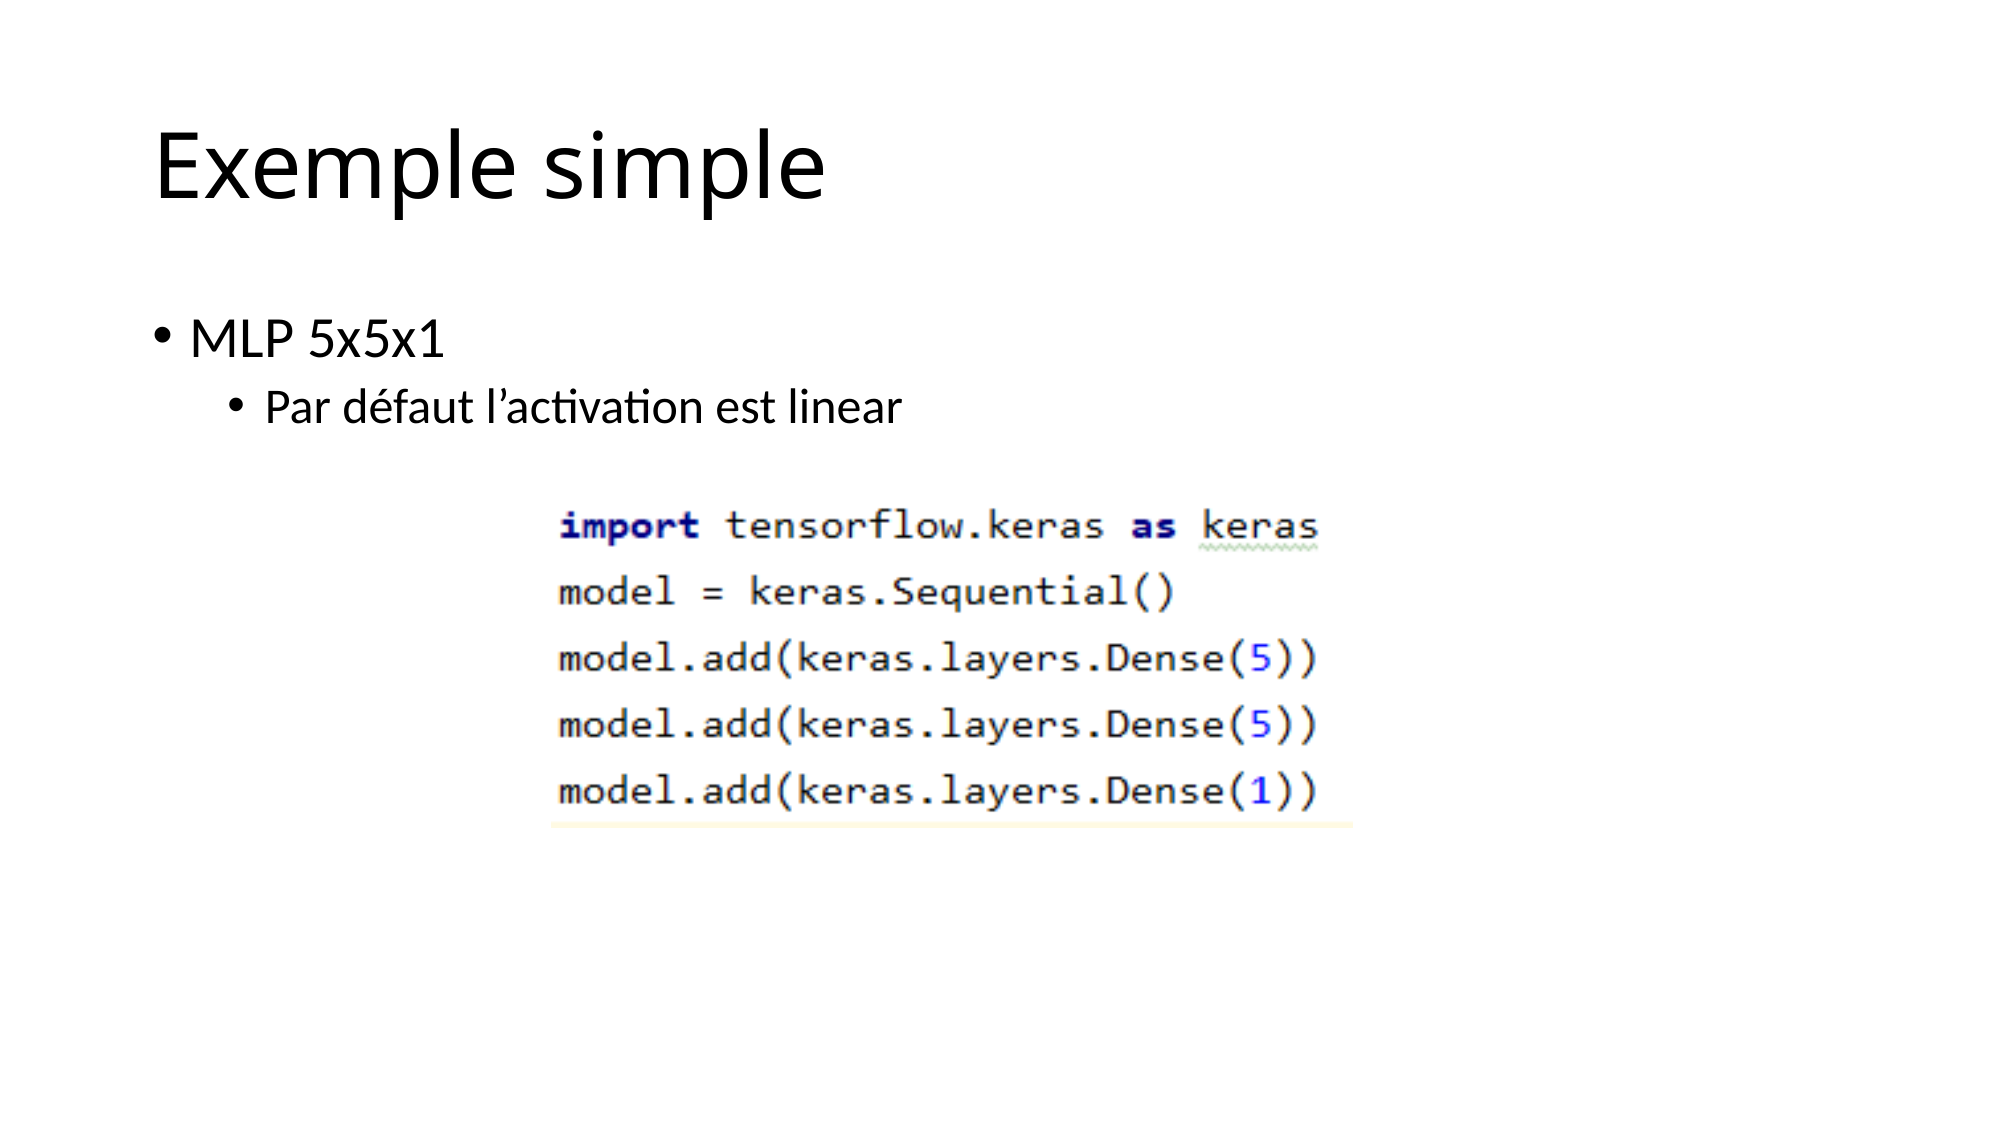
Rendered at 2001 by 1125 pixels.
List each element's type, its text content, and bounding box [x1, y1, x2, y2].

list MLP 5x5x1 Par défaut l’activation est linear [137, 299, 1863, 1014]
picture [551, 491, 1353, 828]
title Exemple simple [137, 59, 1863, 278]
